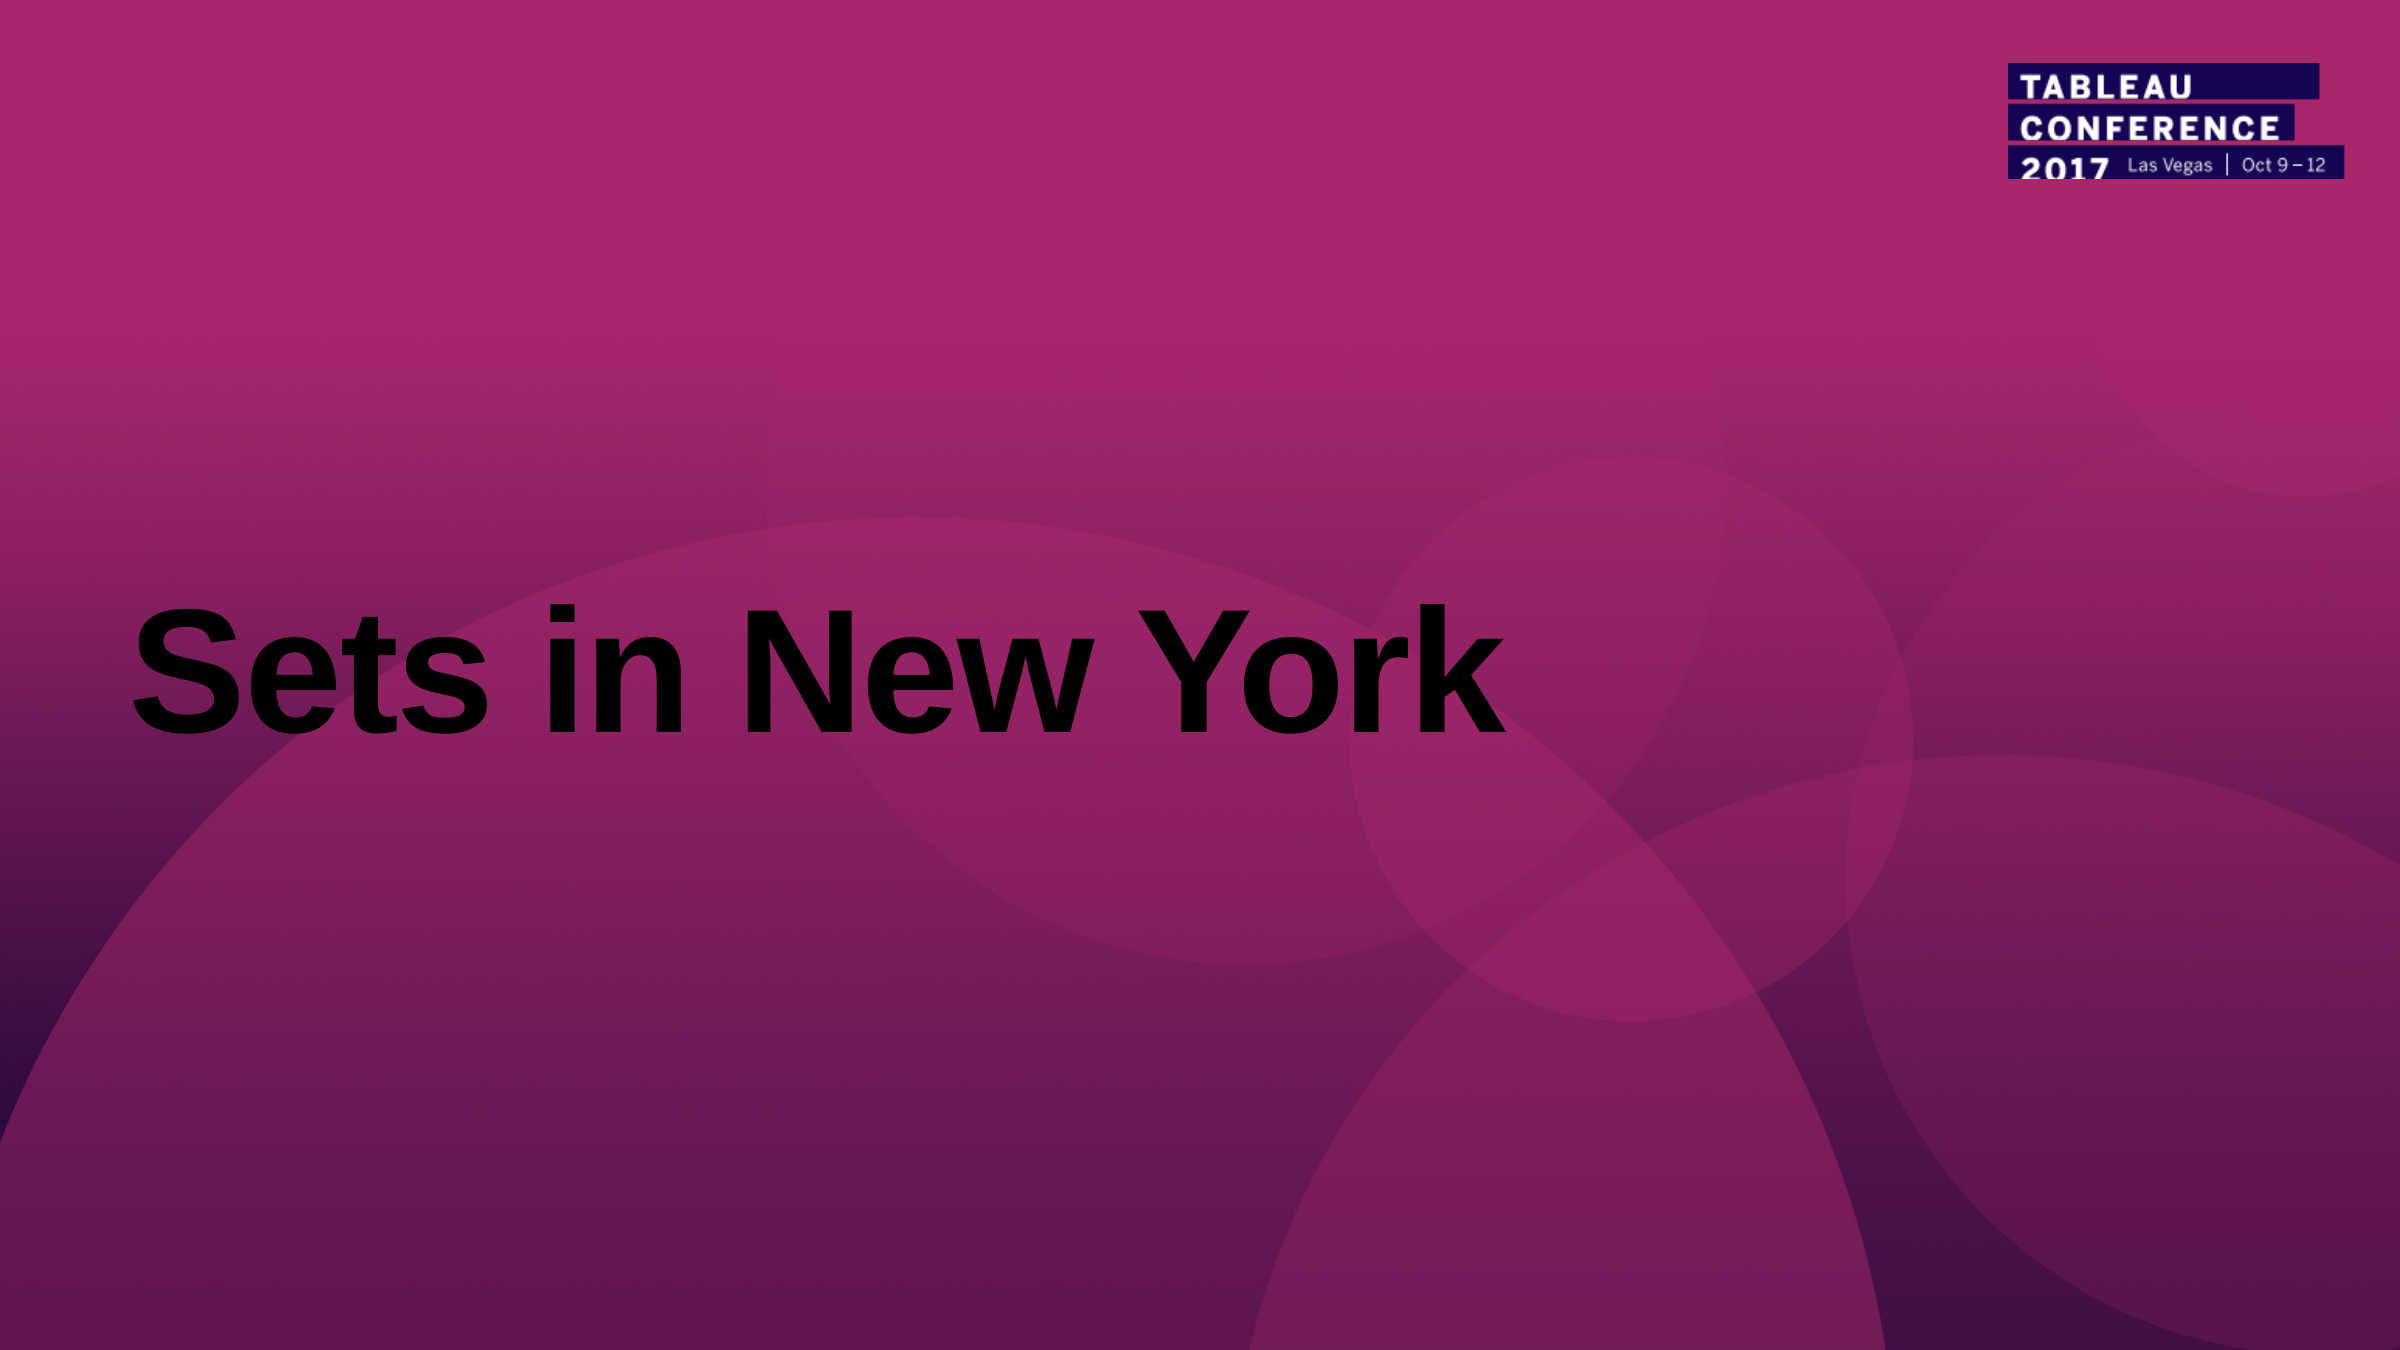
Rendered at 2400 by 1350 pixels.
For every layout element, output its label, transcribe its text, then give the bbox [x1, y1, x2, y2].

picture [0, 0, 2400, 1350]
title Sets in New York [105, 565, 2223, 788]
